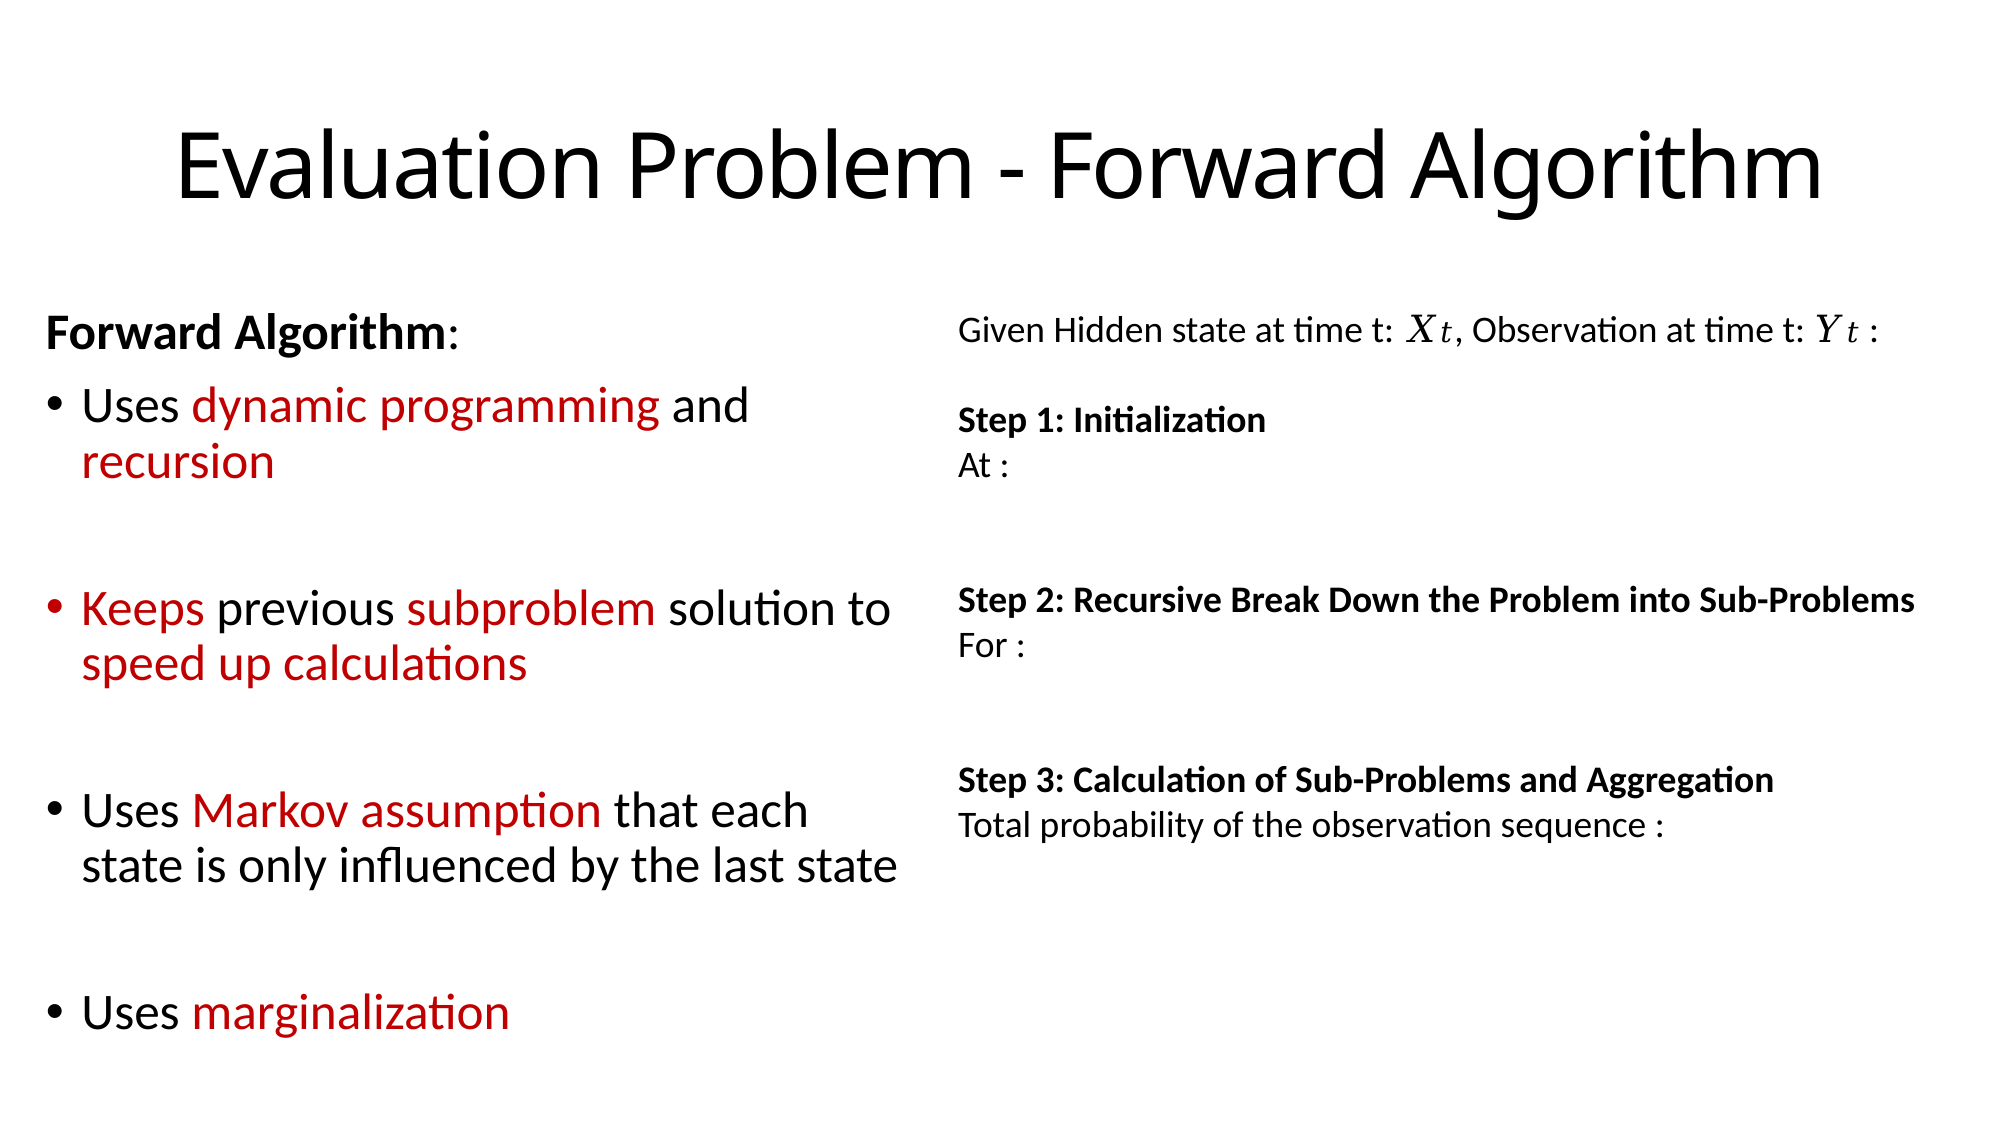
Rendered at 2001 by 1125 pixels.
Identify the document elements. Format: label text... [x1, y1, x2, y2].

text_box [899, 526, 2000, 603]
list Forward Algorithm: Uses dynamic programming and recursion Keeps previous subproblem solution to speed up calculations Uses Markov assumption that each state is only influenced by the last state Uses marginalization [30, 297, 918, 1073]
text_box [848, 526, 899, 603]
title Evaluation Problem - Forward Algorithm [137, 59, 1863, 278]
text_box [917, 603, 2000, 620]
